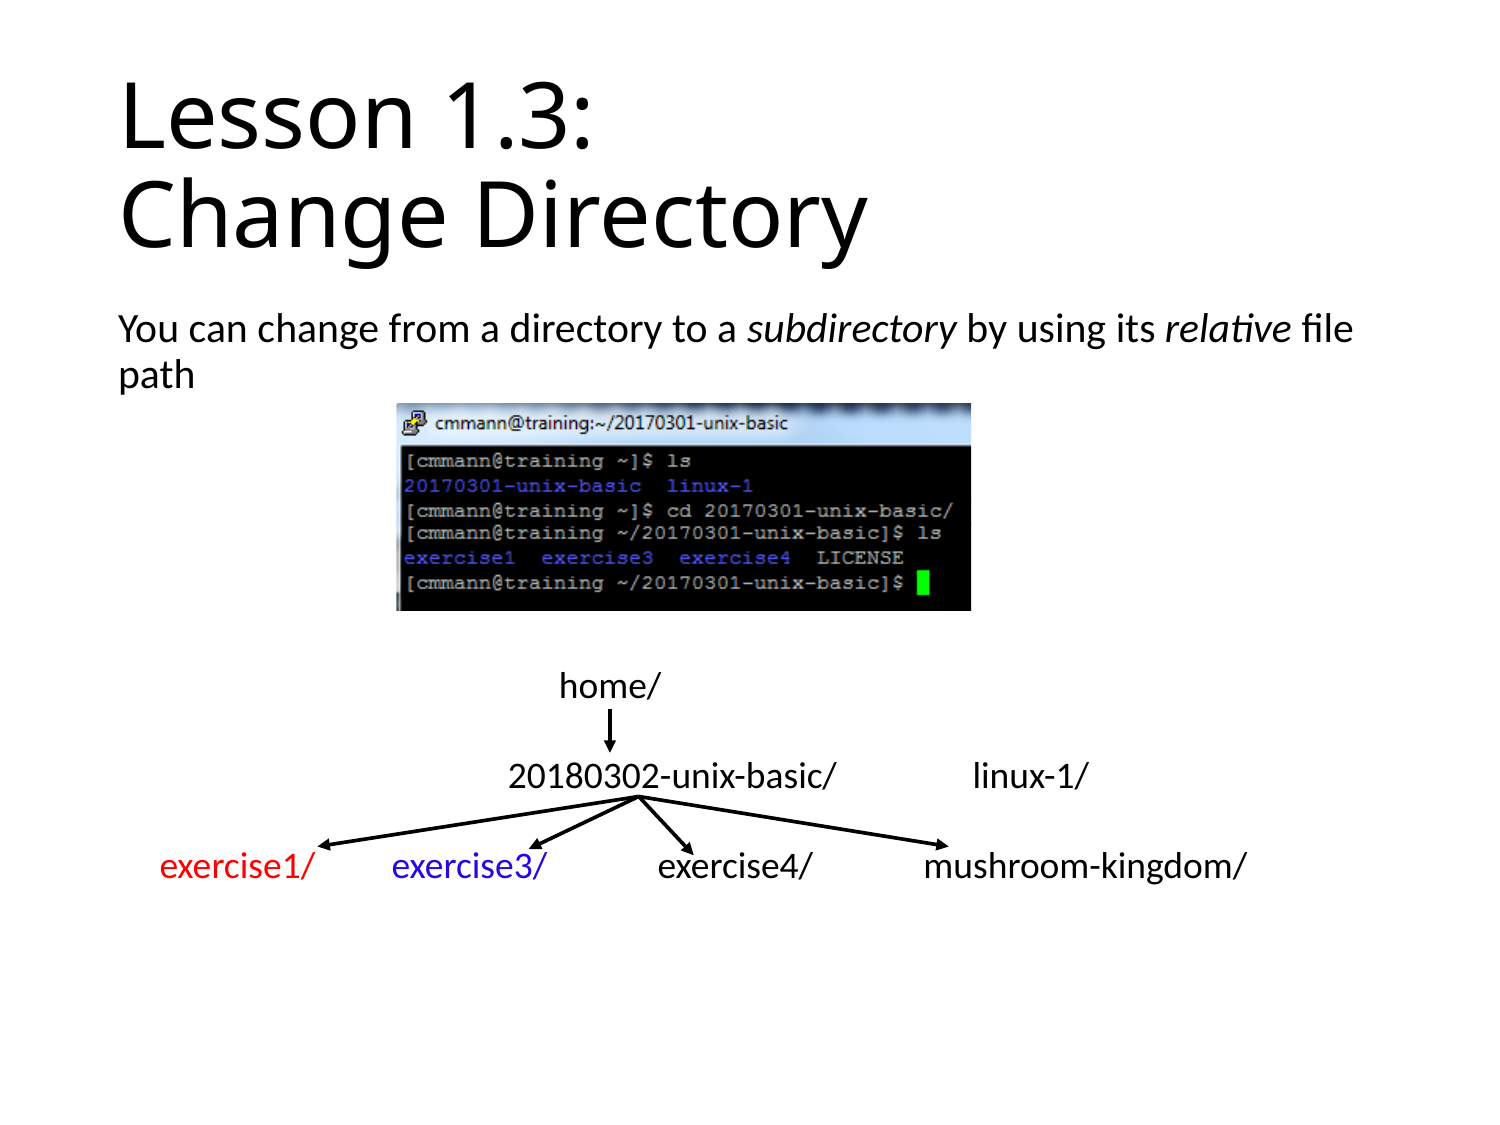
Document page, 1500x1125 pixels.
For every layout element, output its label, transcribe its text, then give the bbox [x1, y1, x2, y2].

title Lesson 1.3: Change Directory [103, 59, 1397, 278]
list You can change from a directory to a subdirectory by using its relative file path [103, 299, 1397, 608]
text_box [638, 847, 694, 856]
picture [396, 403, 972, 611]
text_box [638, 796, 949, 847]
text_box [528, 796, 638, 849]
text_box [317, 796, 528, 847]
text_box home/ 20180302-unix-basic/ linux-1/ exercise1/ exercise3/ exercise4/ mushroom-kingdom/ [93, 653, 1500, 894]
